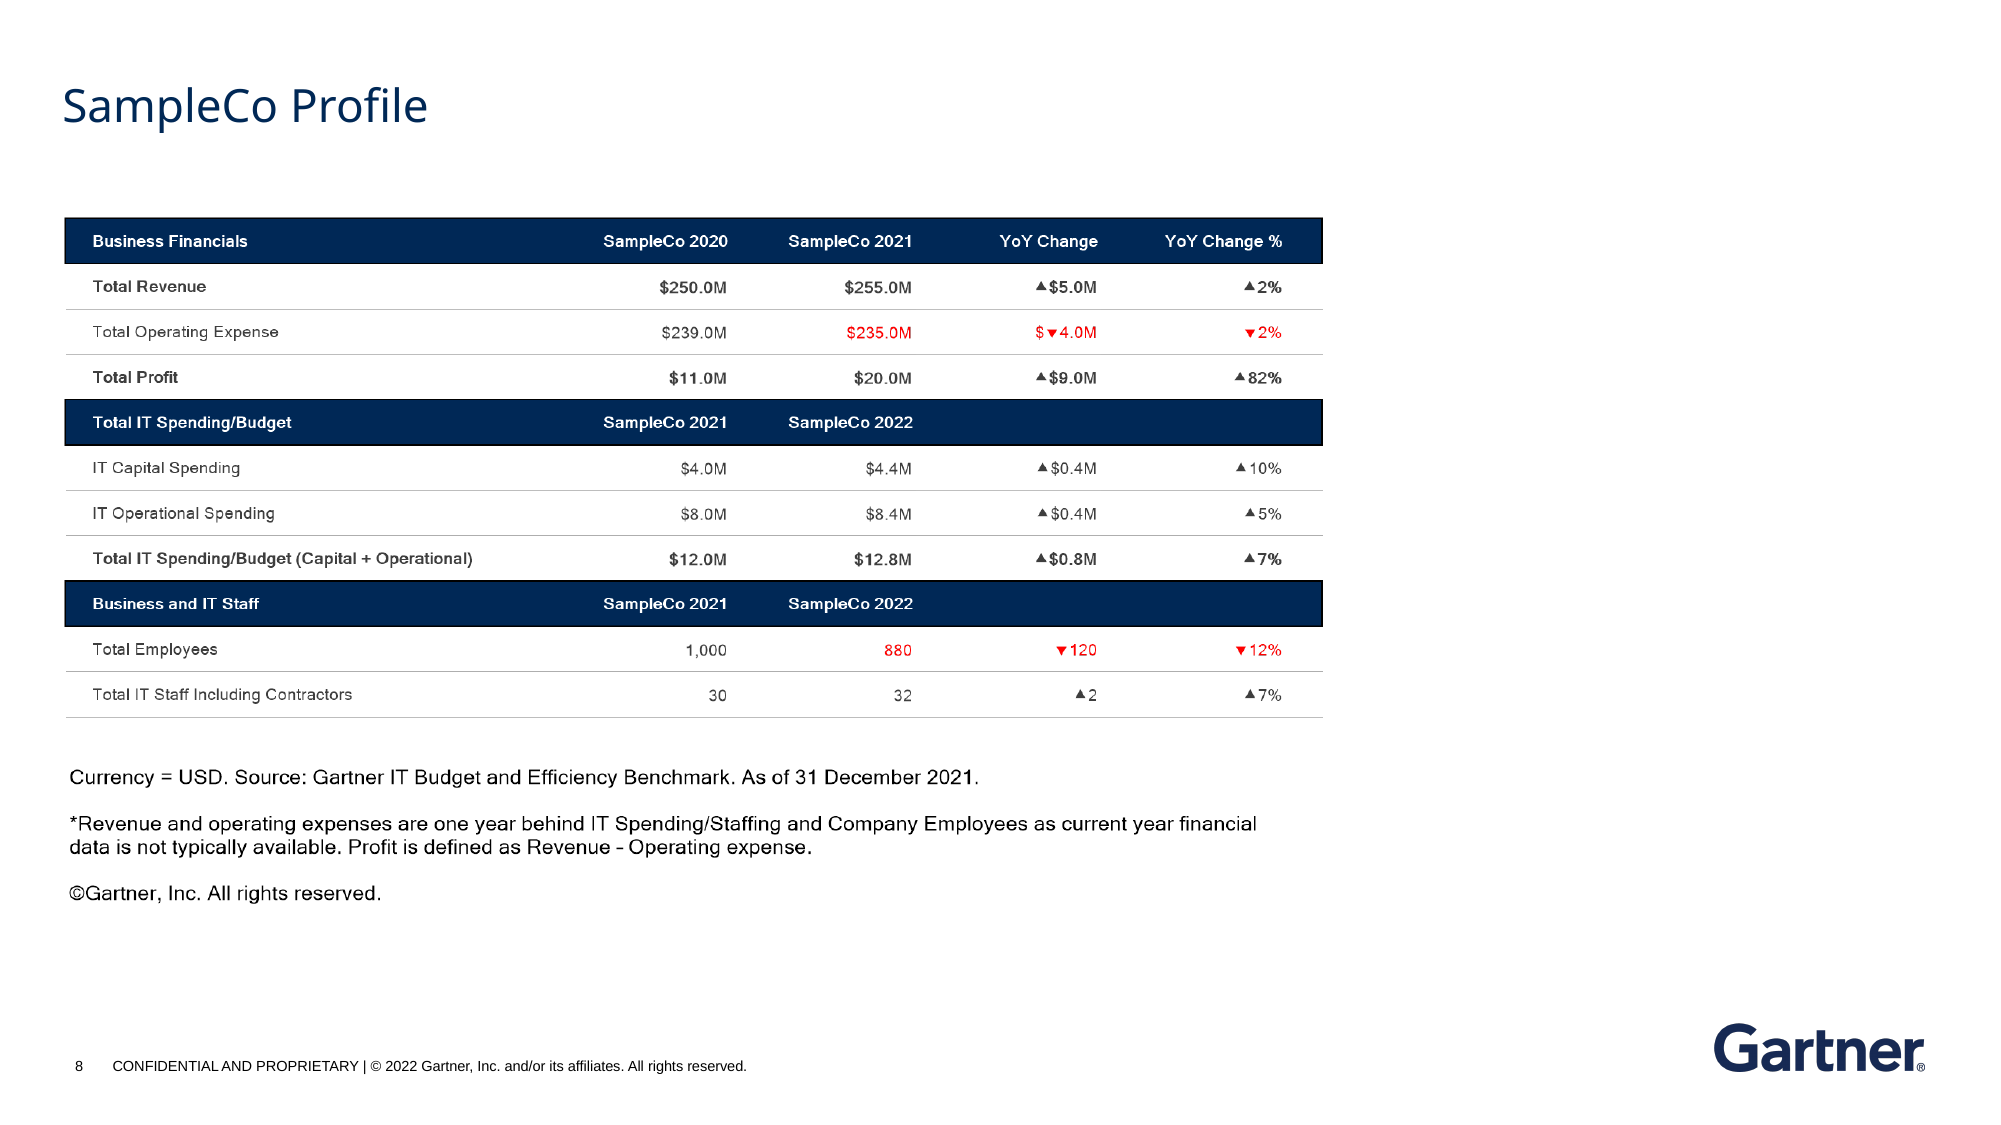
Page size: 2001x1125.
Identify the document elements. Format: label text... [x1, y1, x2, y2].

picture [1714, 1023, 1925, 1072]
picture [41, 181, 1959, 957]
title SampleCo Profile [62, 83, 1913, 181]
